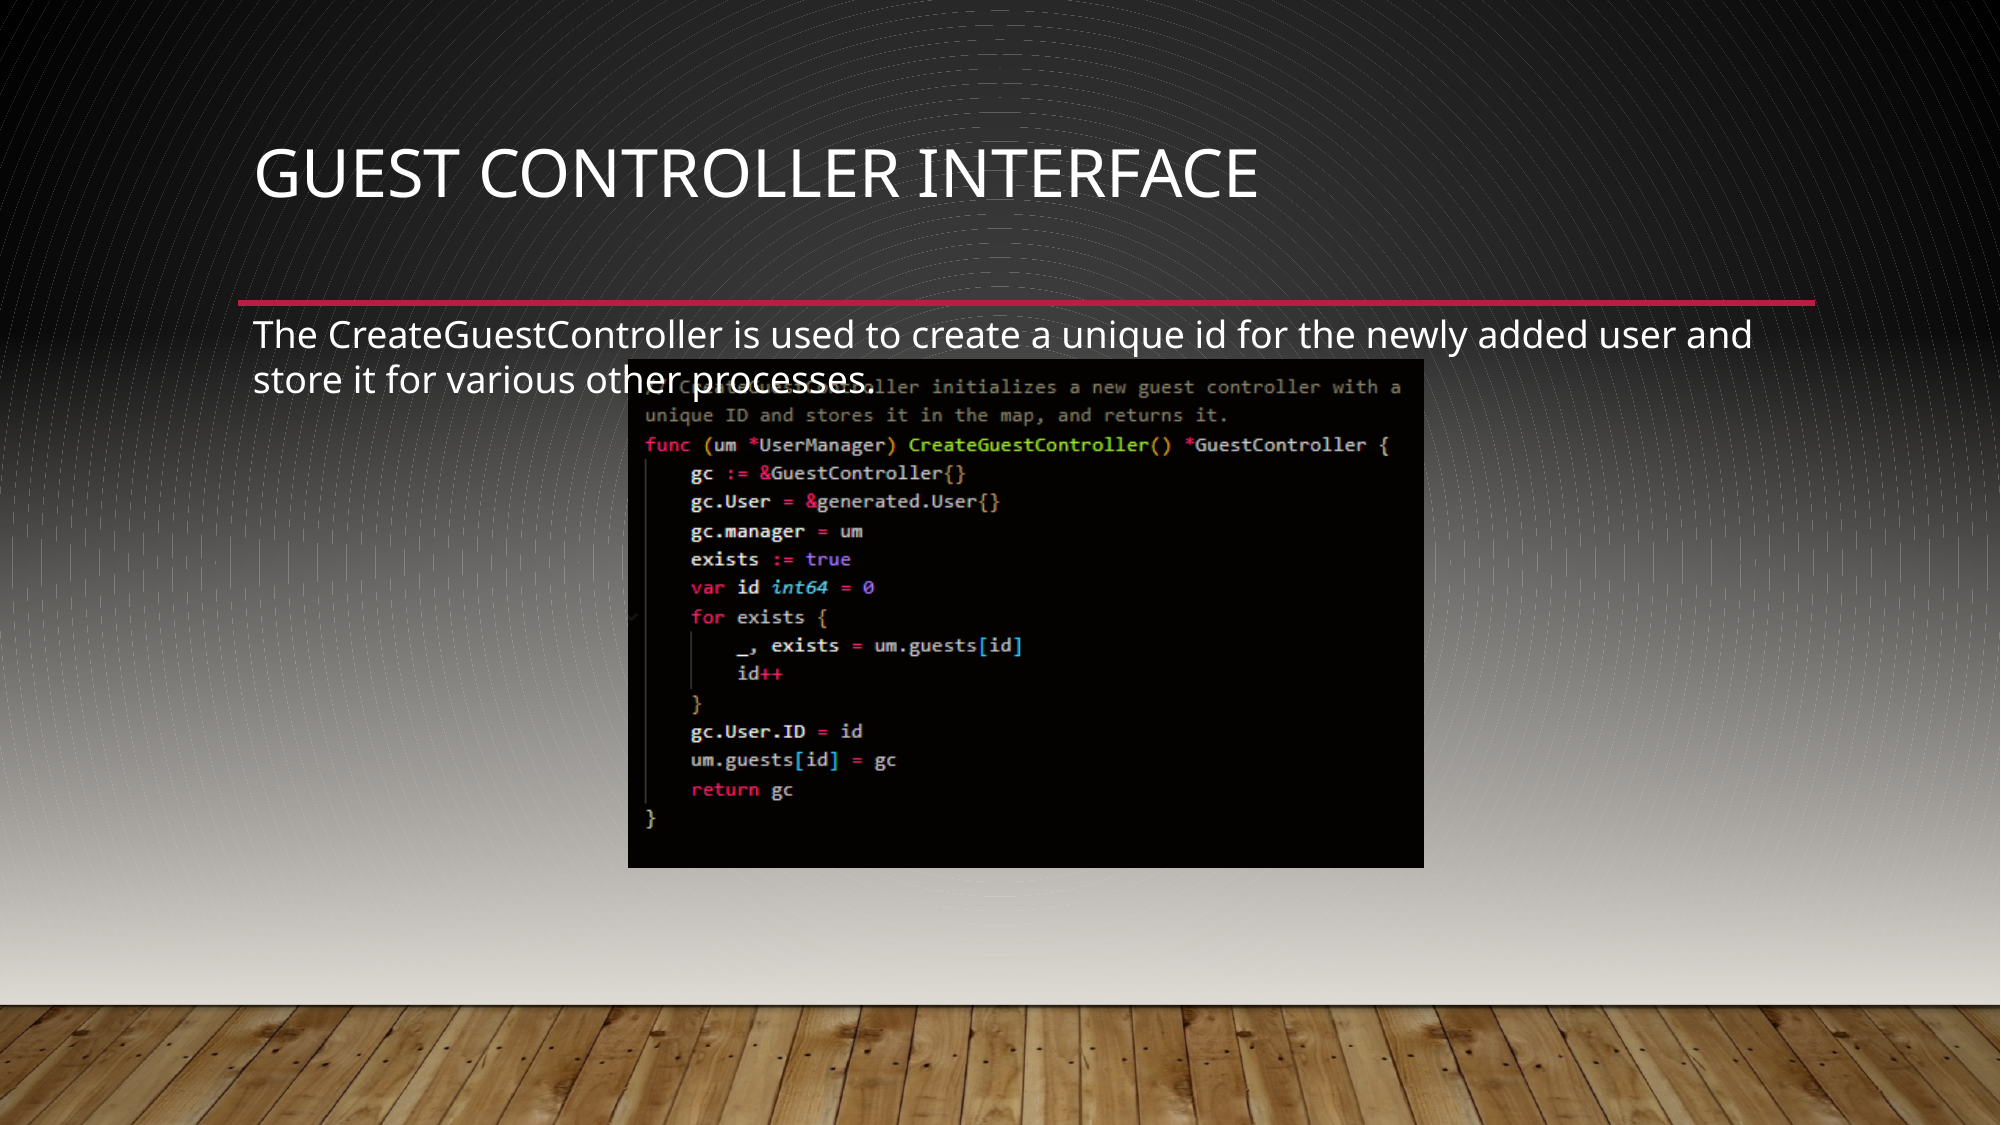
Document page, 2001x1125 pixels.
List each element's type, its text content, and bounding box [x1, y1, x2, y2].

title Guest controller interface [238, 131, 1814, 304]
picture [0, 1005, 2000, 1125]
text_box The CreateGuestController is used to create a unique id for the newly added user and store it for various other processes. [238, 304, 1814, 409]
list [627, 359, 1424, 868]
